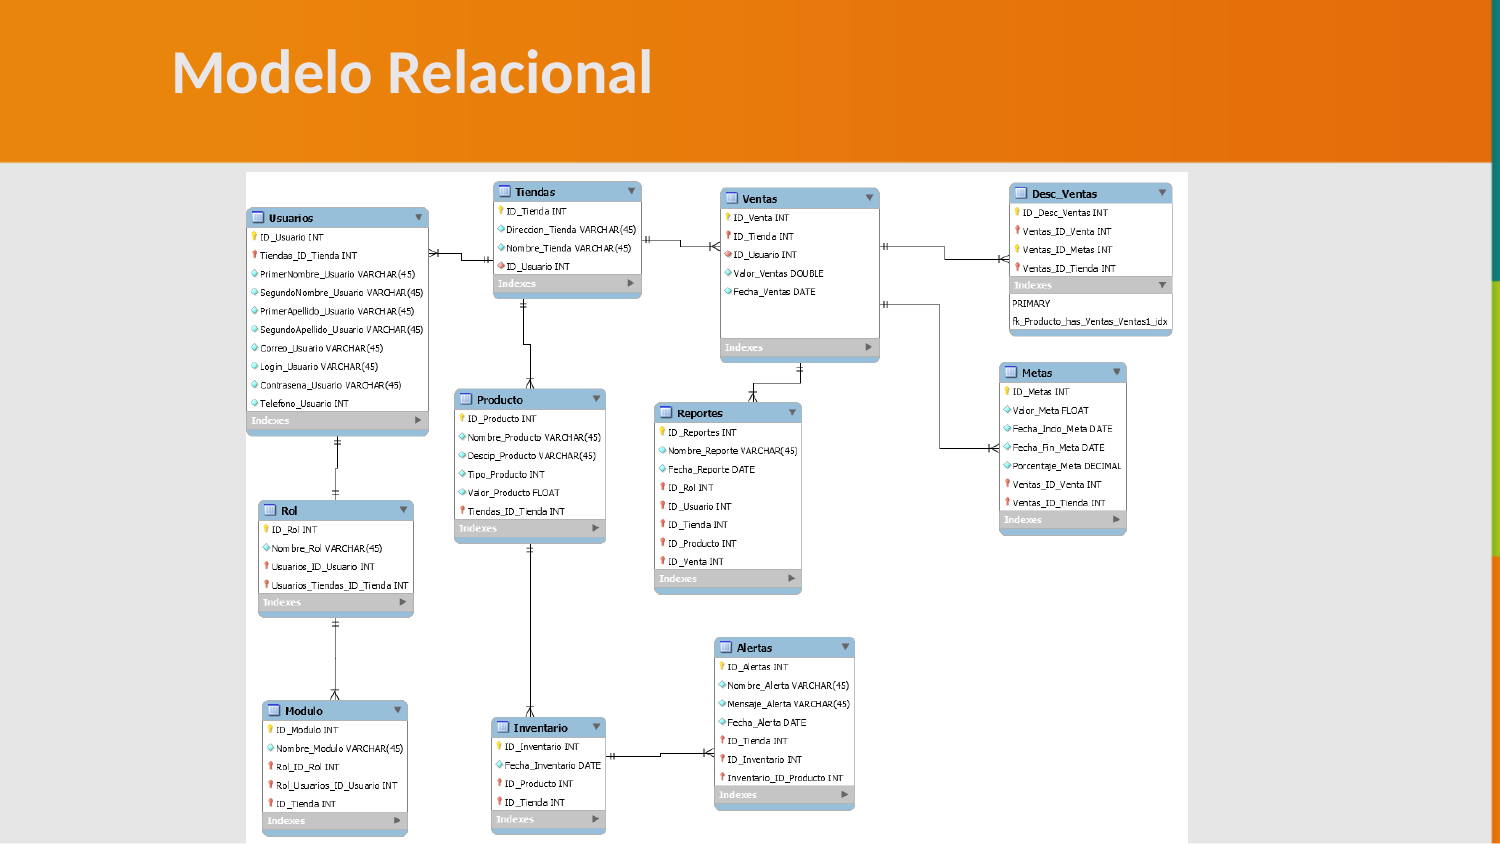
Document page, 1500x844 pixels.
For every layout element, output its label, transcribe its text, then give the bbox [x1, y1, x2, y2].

picture [0, 0, 1500, 844]
text_box [181, 87, 1437, 165]
text_box Modelo Relacional [156, 23, 1412, 140]
